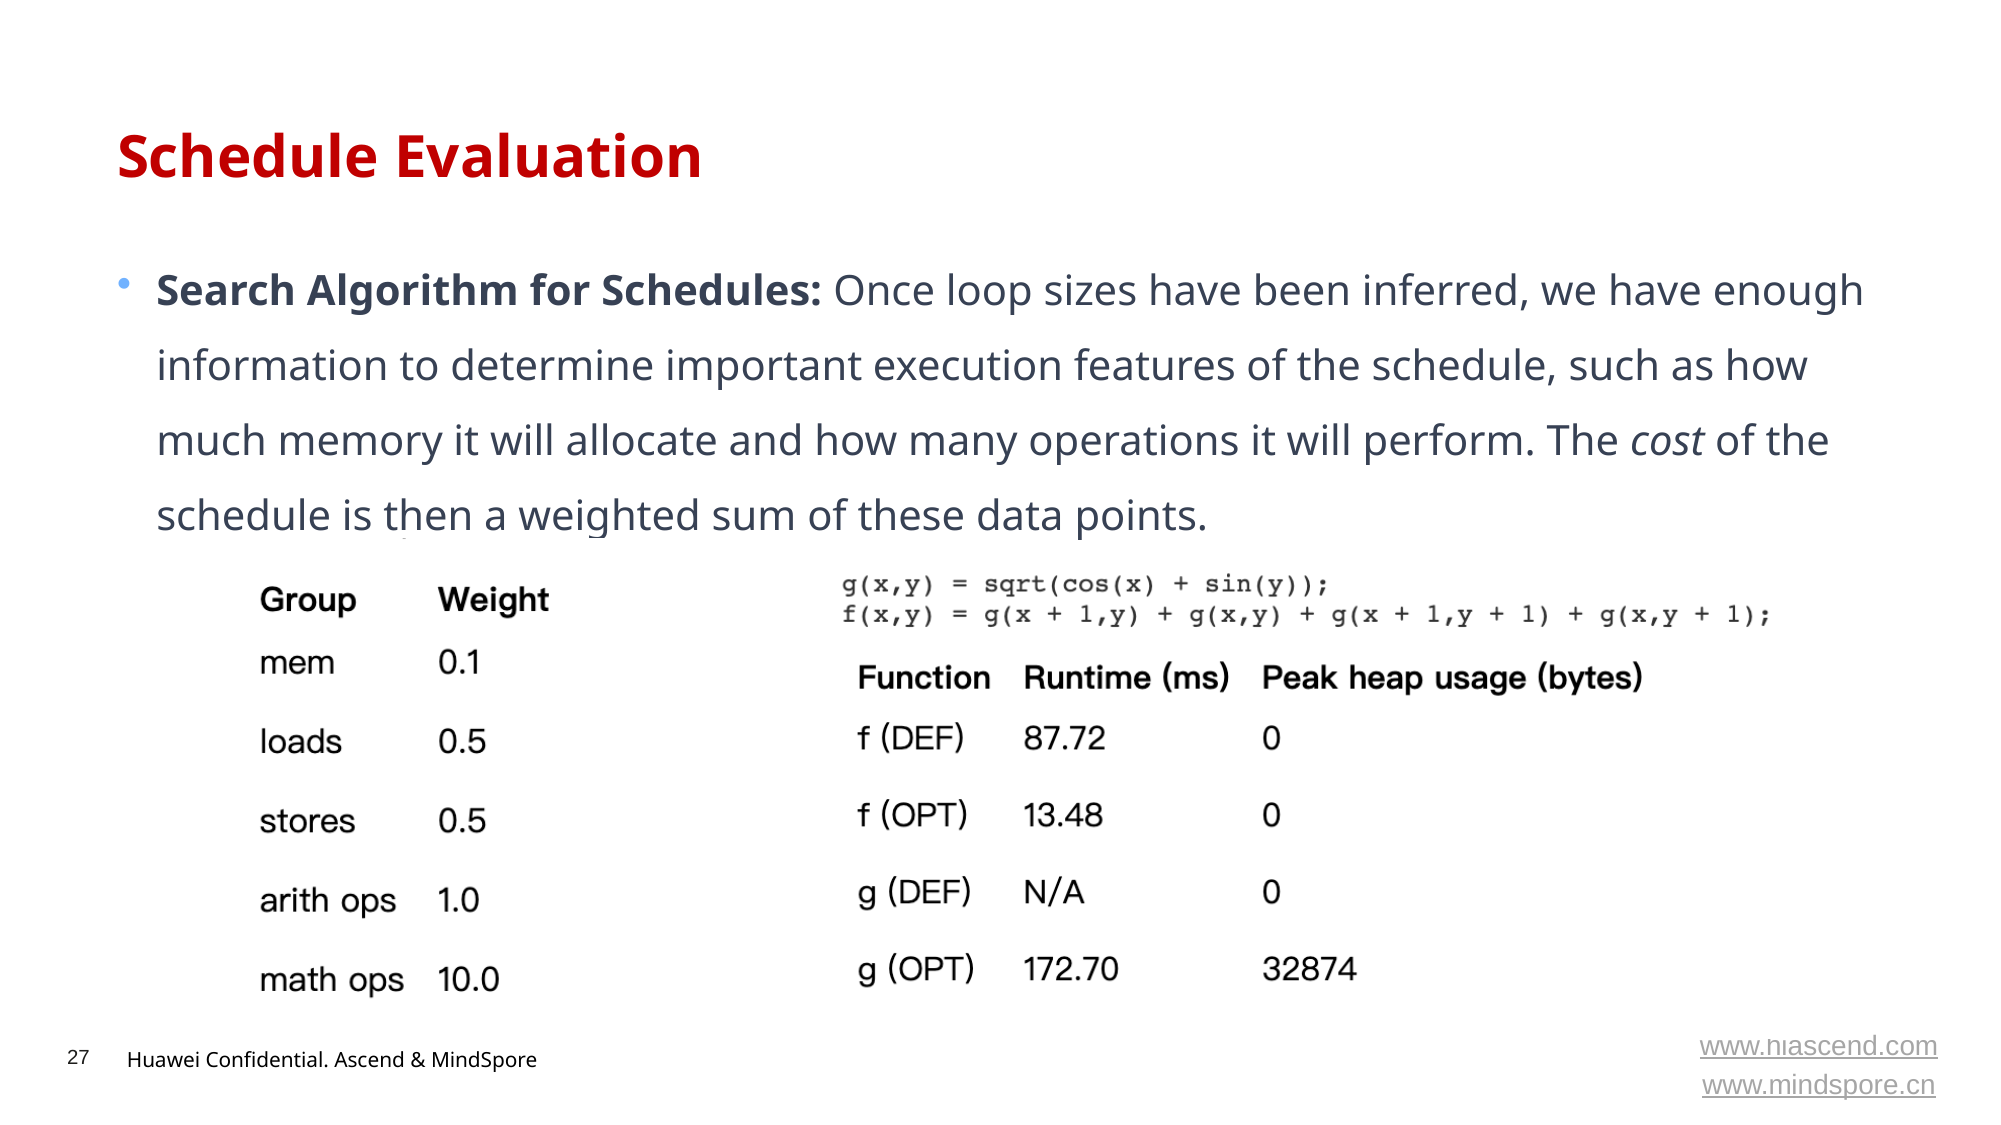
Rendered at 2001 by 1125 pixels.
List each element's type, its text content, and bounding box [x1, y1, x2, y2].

list Search Algorithm for Schedules: Once loop sizes have been inferred, we have enough information to determine important execution features of the schedule, such as how much memory it will allocate and how many operations it will perform. The cost of the schedule is then a weighted sum of these data points. [102, 231, 1901, 988]
title Schedule Evaluation [102, 111, 1901, 209]
picture [171, 538, 672, 1040]
picture [803, 552, 1816, 1040]
